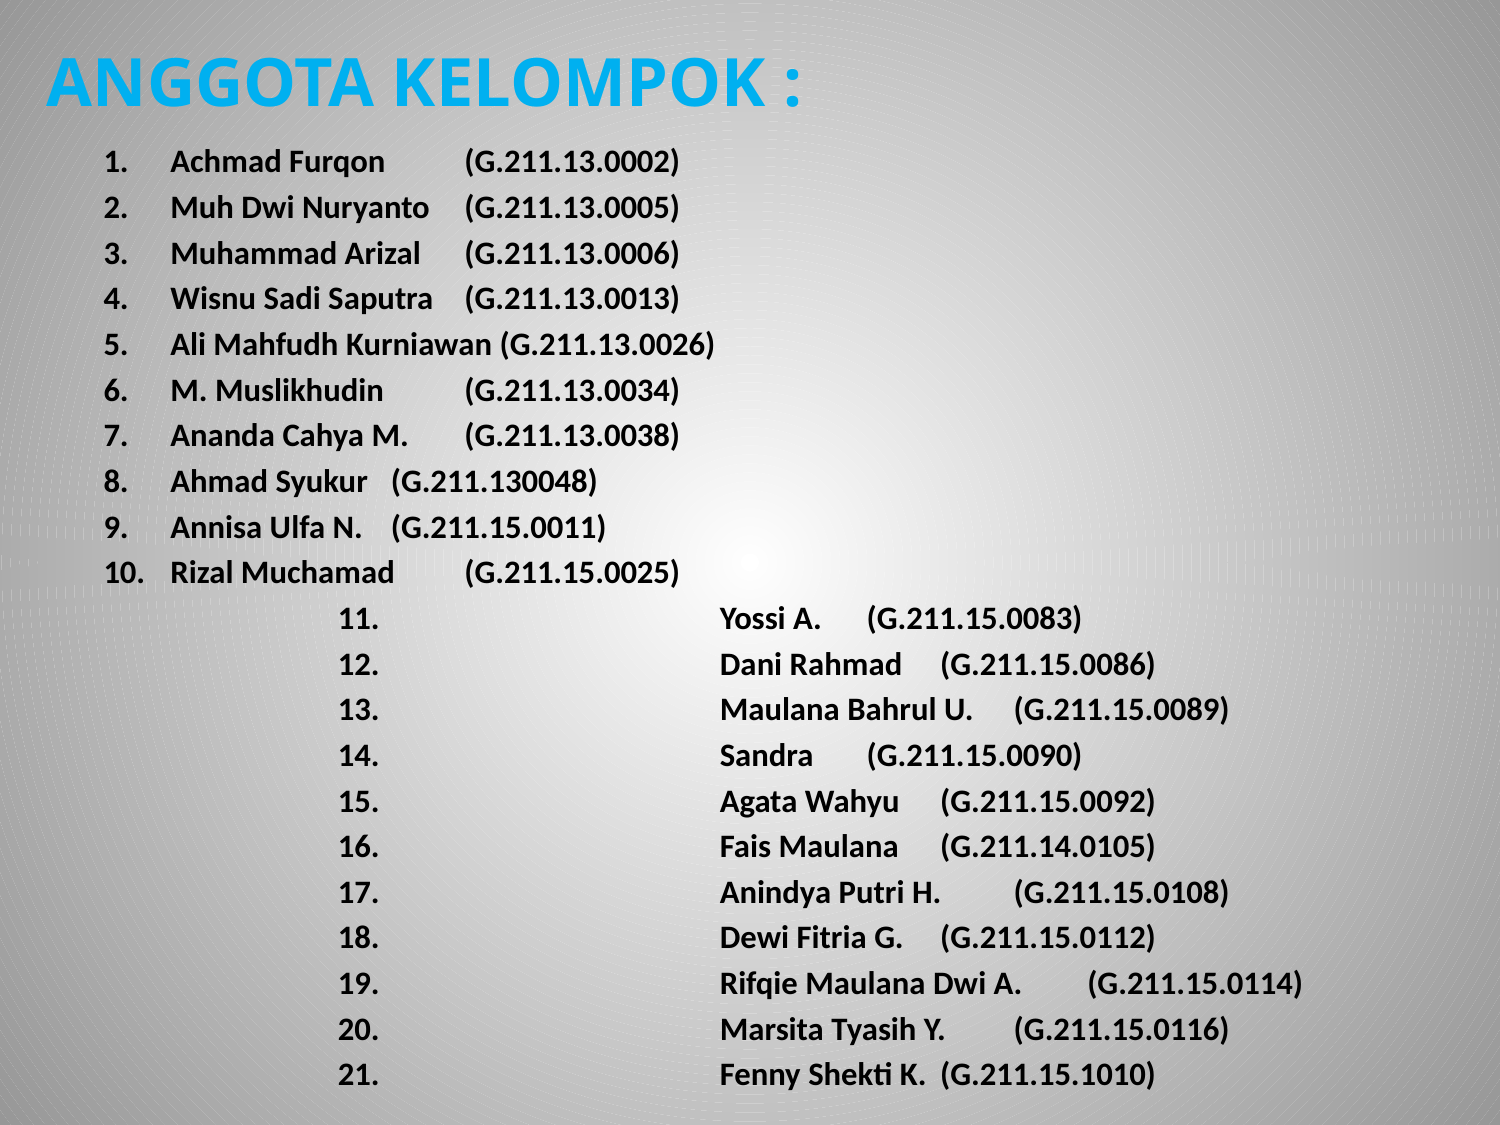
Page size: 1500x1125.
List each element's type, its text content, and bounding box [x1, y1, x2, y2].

text_box ANGGOTA KELOMPOK : [32, 32, 818, 128]
subtitle Achmad Furqon (G.211.13.0002) Muh Dwi Nuryanto (G.211.13.0005) Muhammad Arizal (G.211.13.0006) Wisnu Sadi Saputra (G.211.13.0013) Ali Mahfudh Kurniawan (G.211.13.0026) M. Muslikhudin (G.211.13.0034) Ananda Cahya M. (G.211.13.0038) Ahmad Syukur (G.211.130048) Annisa Ulfa N. (G.211.15.0011) Rizal Muchamad (G.211.15.0025) Yossi A. (G.211.15.0083) Dani Rahmad (G.211.15.0086) Maulana Bahrul U. (G.211.15.0089) Sandra (G.211.15.0090) Agata Wahyu (G.211.15.0092) Fais Maulana (G.211.14.0105) Anindya Putri H. (G.211.15.0108) Dewi Fitria G. (G.211.15.0112) Rifqie Maulana Dwi A. (G.211.15.0114) Marsita Tyasih Y. (G.211.15.0116) Fenny Shekti K. (G.211.15.1010) [88, 132, 1436, 1125]
